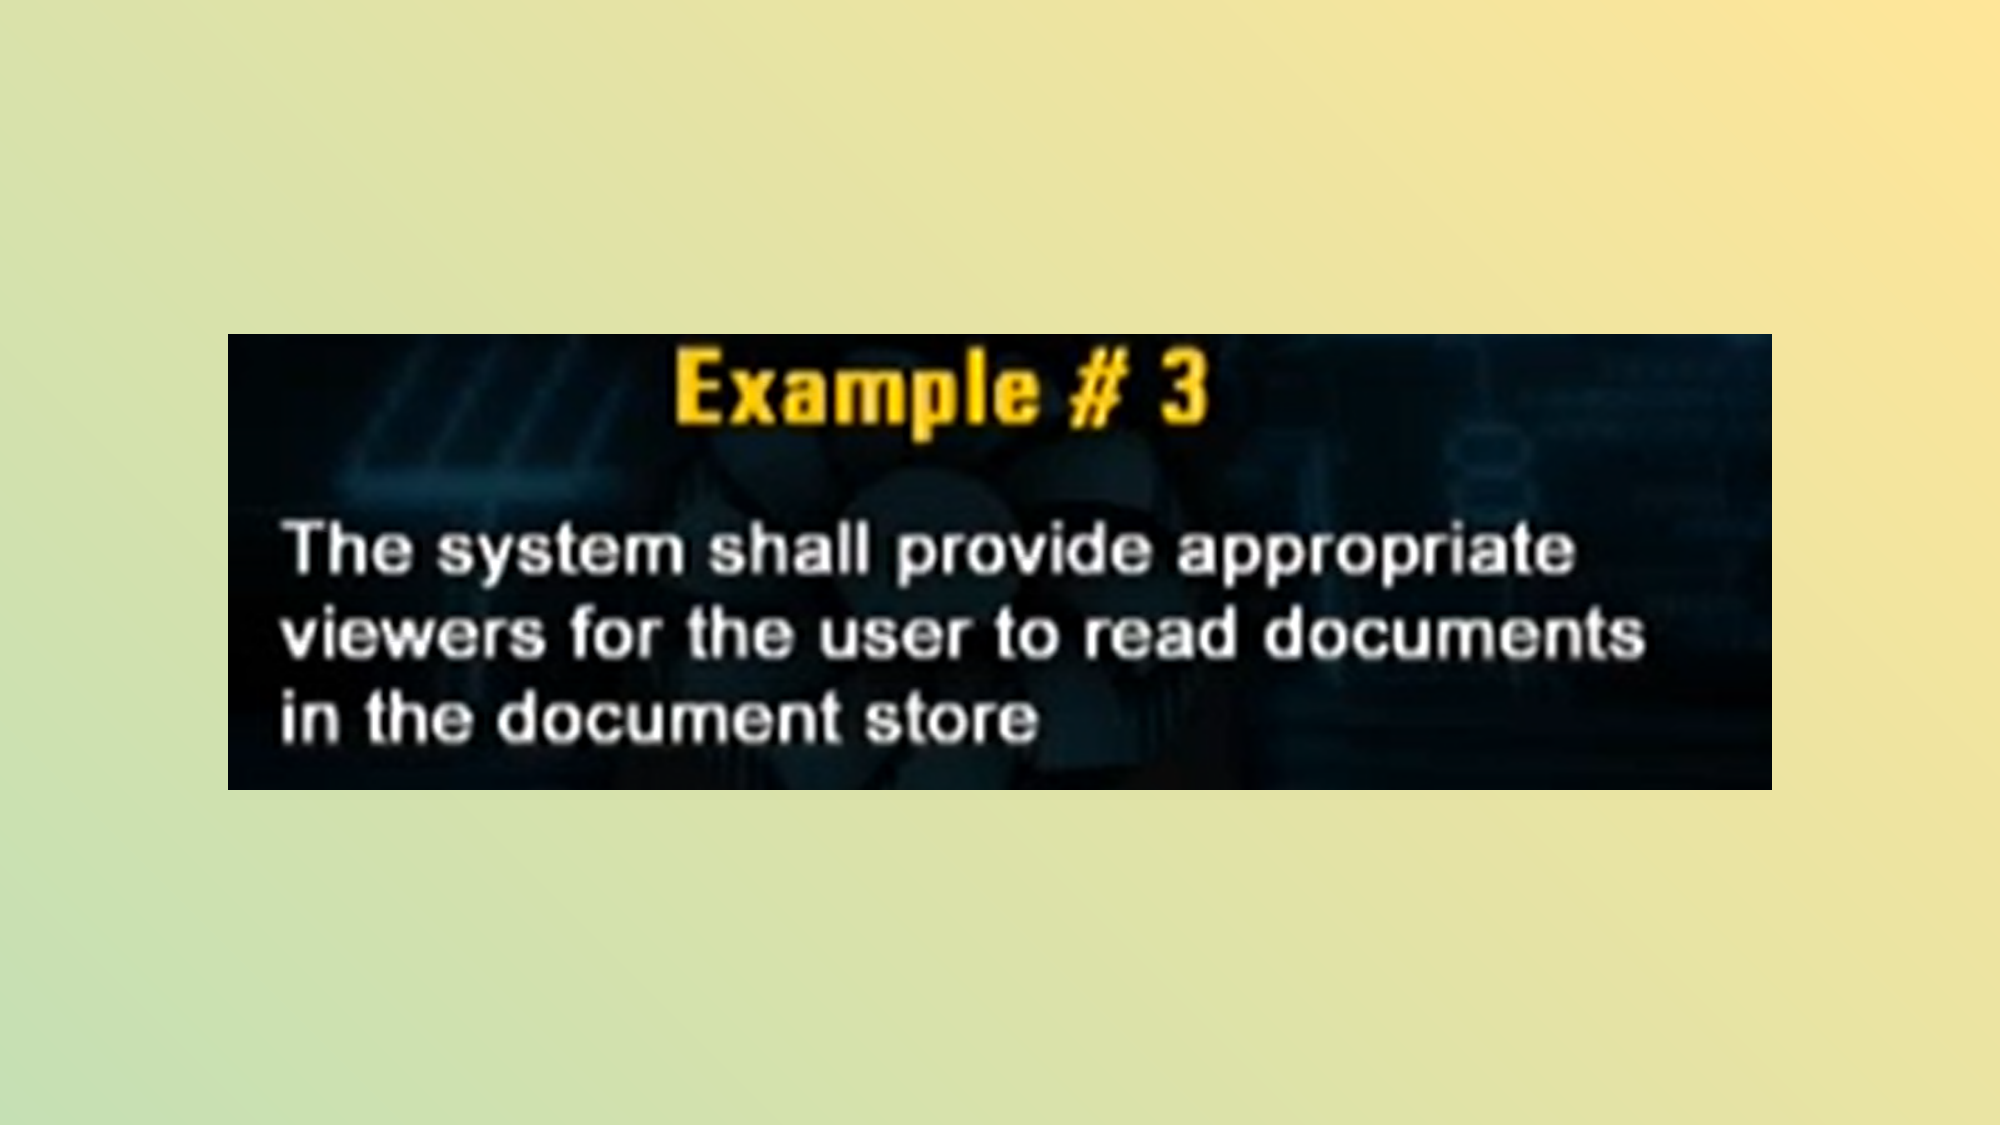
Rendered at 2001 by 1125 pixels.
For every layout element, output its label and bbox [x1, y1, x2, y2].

text_box [227, 334, 1773, 791]
